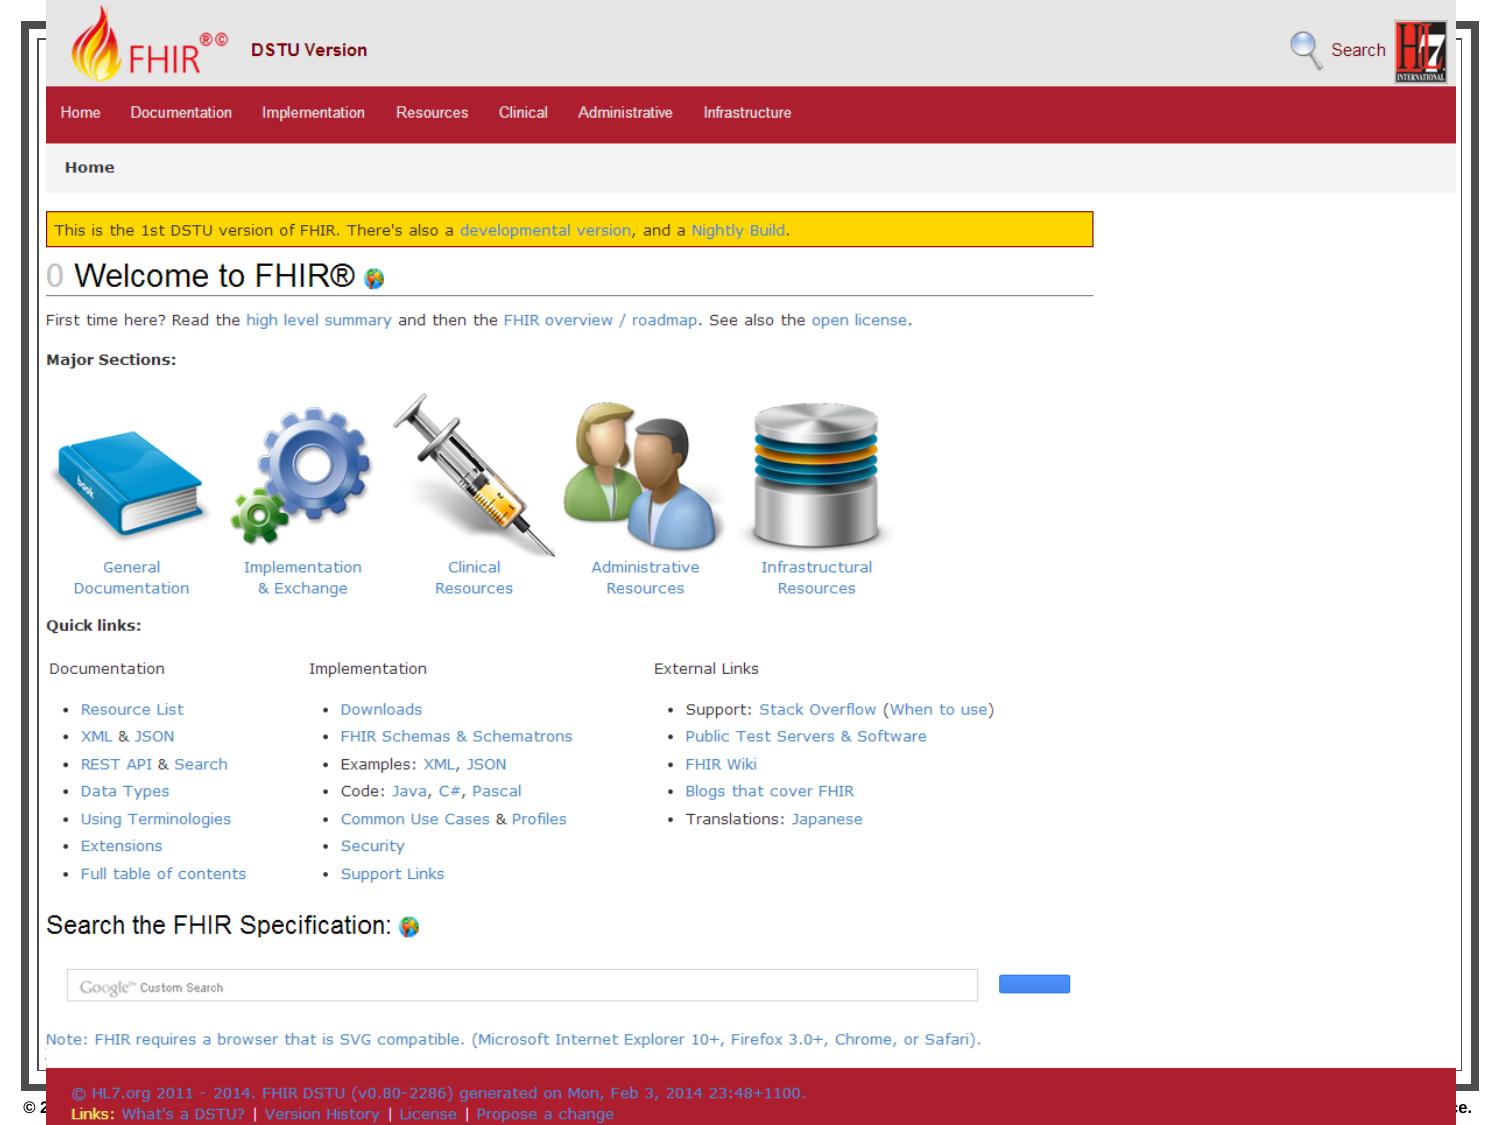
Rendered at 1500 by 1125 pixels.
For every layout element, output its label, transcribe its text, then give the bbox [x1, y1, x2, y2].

slide_number 29 [29, 1034, 41, 1071]
picture [46, 0, 1456, 1125]
